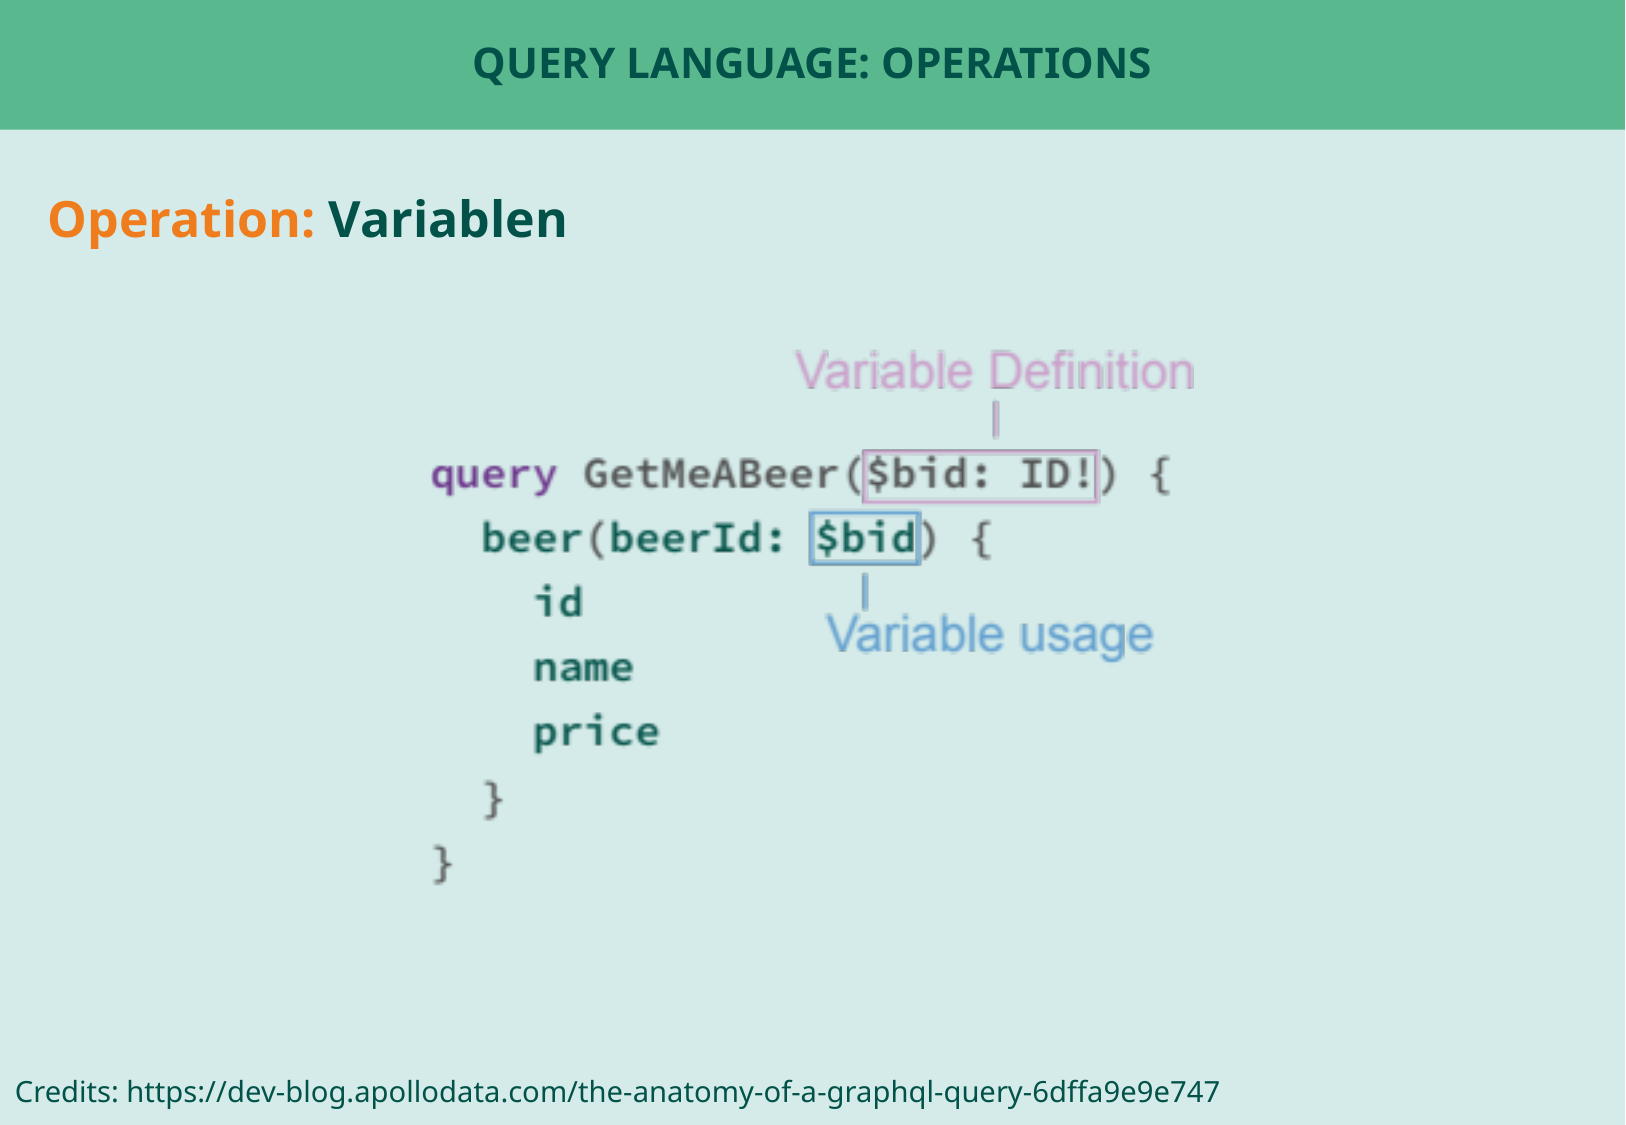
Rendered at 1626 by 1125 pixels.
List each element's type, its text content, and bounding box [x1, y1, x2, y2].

picture [430, 346, 1194, 953]
title query Language: Operations [0, 0, 1625, 130]
text_box Operation: Variablen [33, 168, 1592, 255]
text_box Credits: https://dev-blog.apollodata.com/the-anatomy-of-a-graphql-query-6dffa9e9e747 [0, 1048, 1559, 1116]
